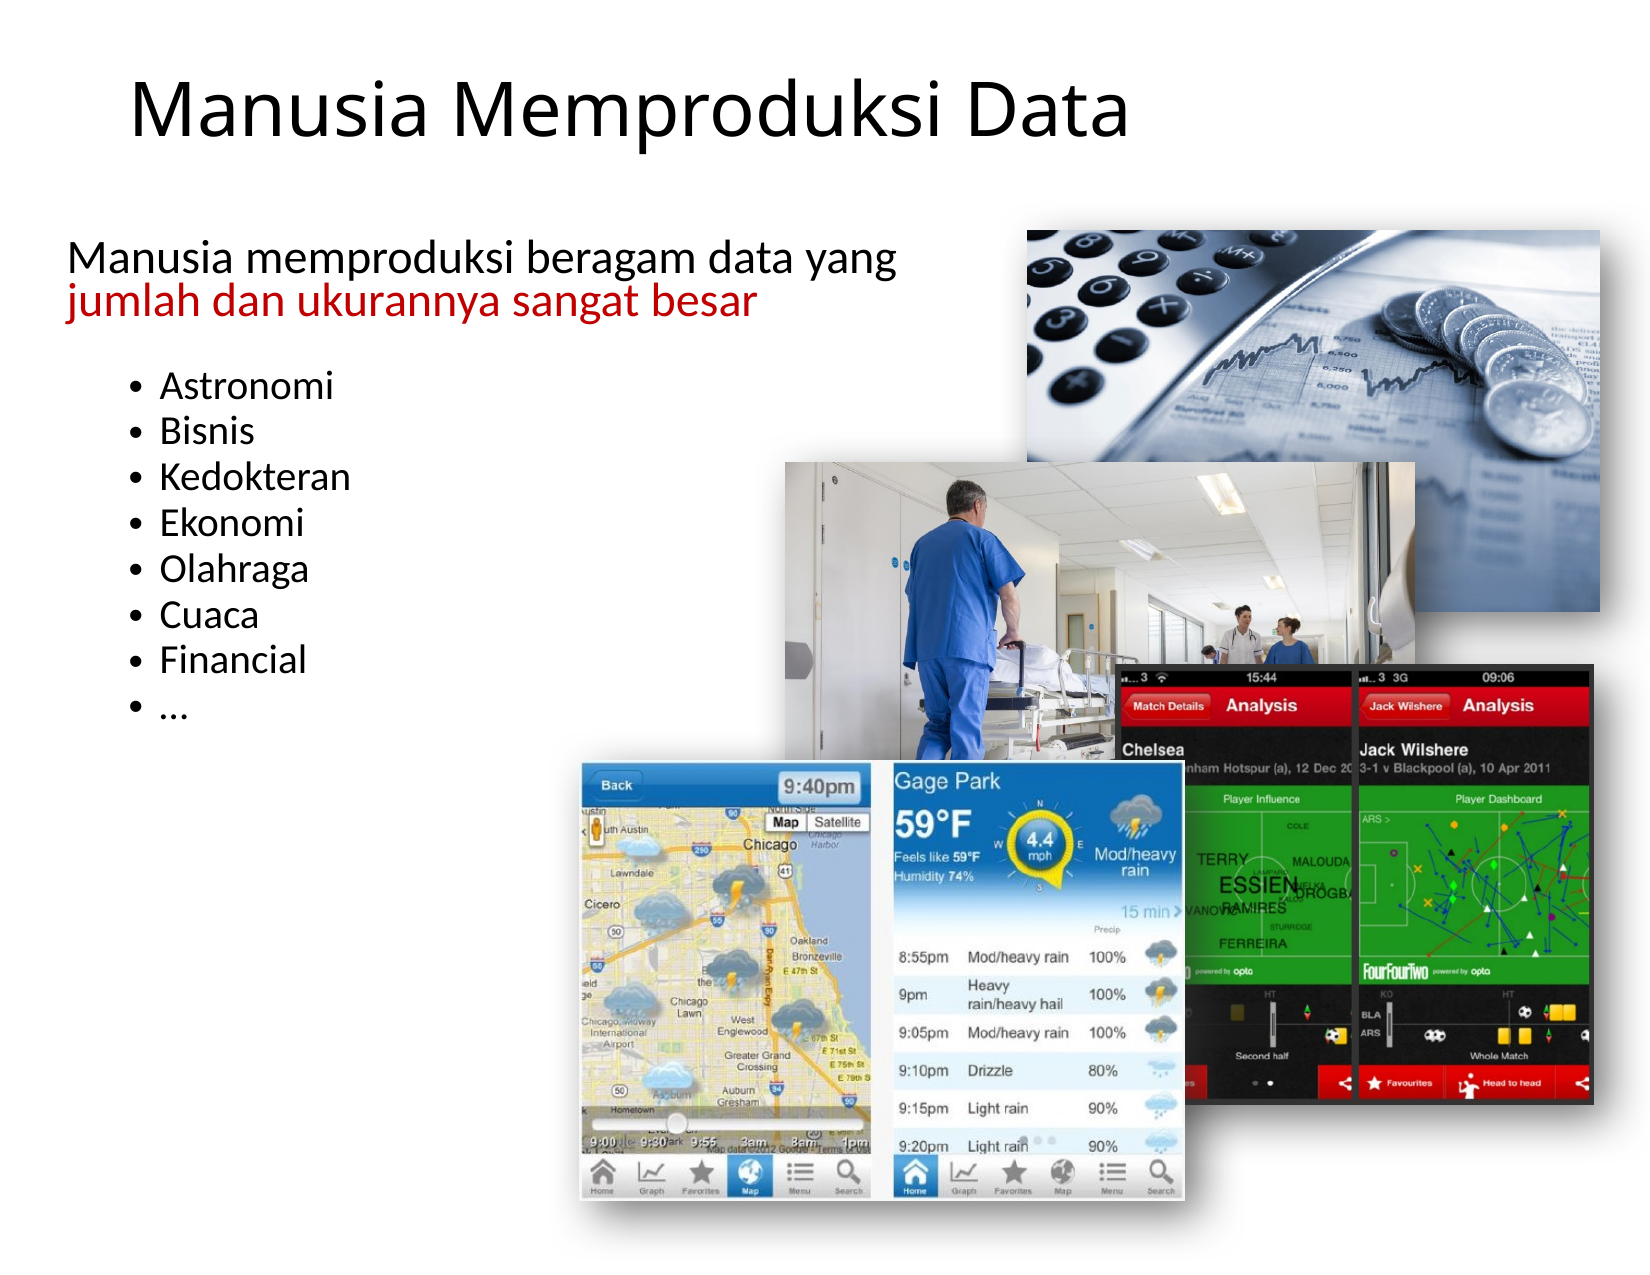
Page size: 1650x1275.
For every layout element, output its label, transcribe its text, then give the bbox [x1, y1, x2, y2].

picture [579, 230, 1600, 1201]
list Manusia memproduksi beragam data yang jumlah dan ukurannya sangat besar Astronomi Bisnis Kedokteran Ekonomi Olahraga Cuaca Financial … [51, 230, 998, 1160]
title Manusia Memproduksi Data [113, 46, 1650, 171]
